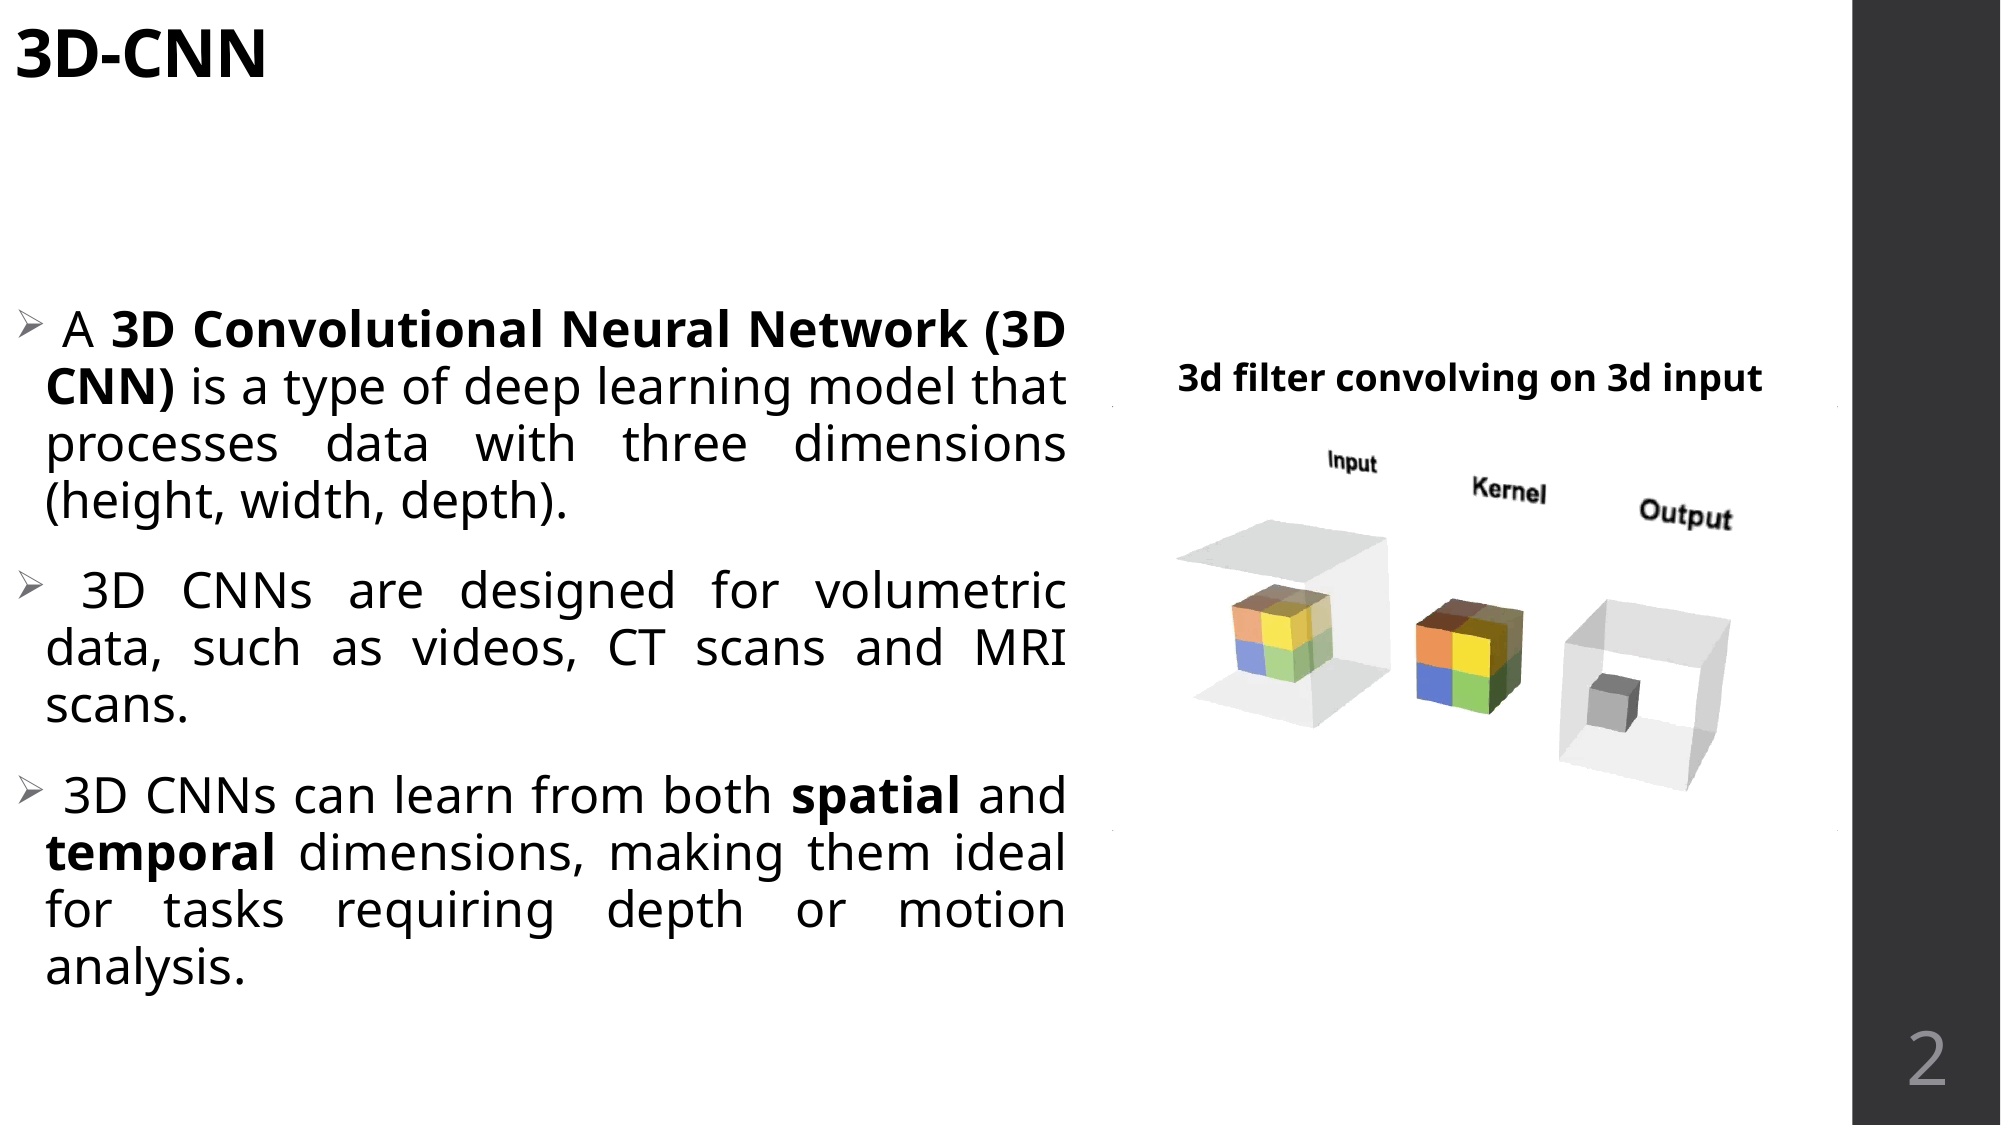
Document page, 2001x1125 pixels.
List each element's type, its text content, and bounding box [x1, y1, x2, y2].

slide_number 2 [1852, 1012, 2000, 1110]
list A 3D Convolutional Neural Network (3D CNN) is a type of deep learning model that processes data with three dimensions (height, width, depth). 3D CNNs are designed for volumetric data, such as videos, CT scans and MRI scans. 3D CNNs can learn from both spatial and temporal dimensions, making them ideal for tasks requiring depth or motion analysis. [0, 294, 1084, 991]
picture [1112, 406, 1838, 831]
title 3D-CNN [0, 0, 437, 100]
text_box 3d filter convolving on 3d input [1163, 346, 1811, 401]
